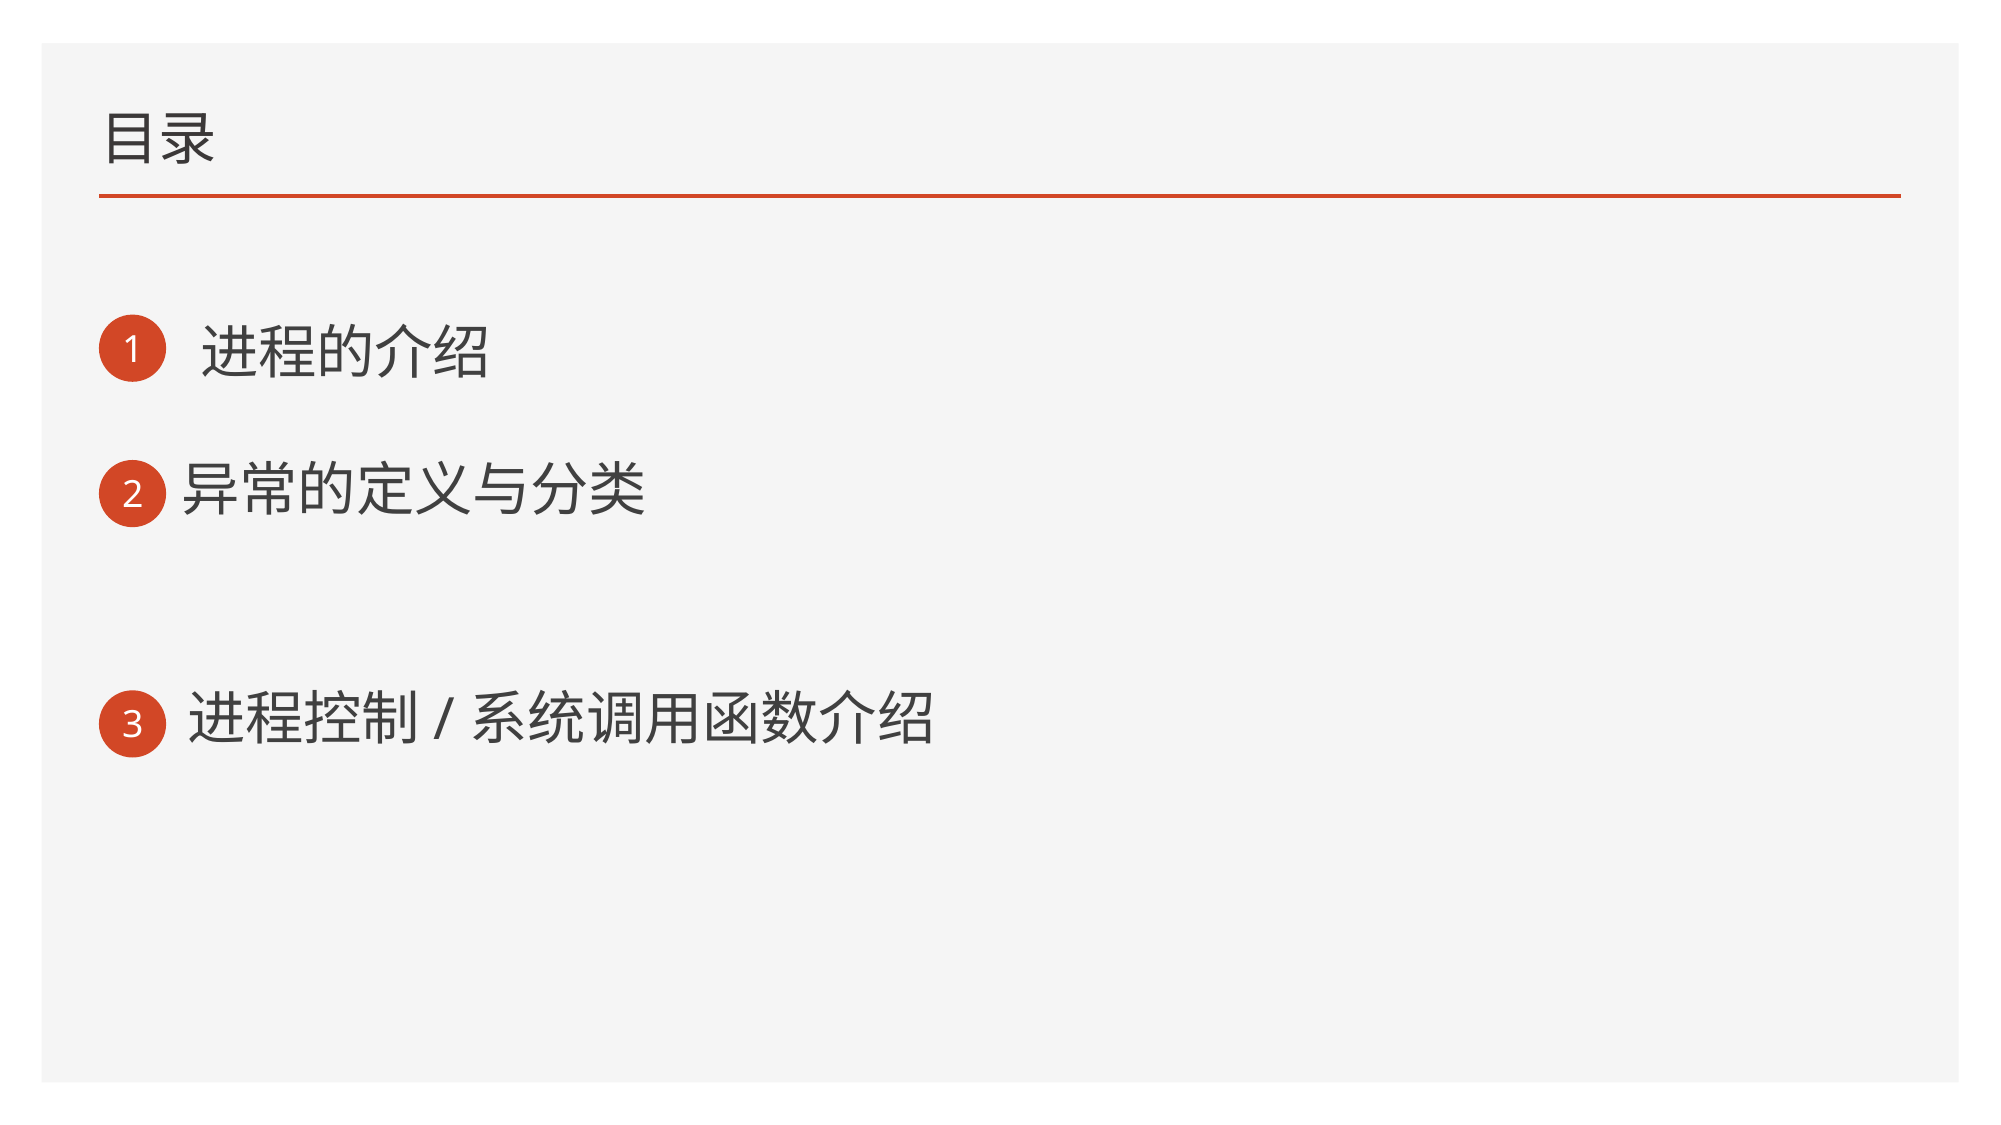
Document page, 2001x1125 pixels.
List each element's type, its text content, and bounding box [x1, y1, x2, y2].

text_box 异常的定义与分类 [166, 477, 918, 530]
title 目录 [85, 73, 1214, 179]
text_box 进程控制/系统调用函数介绍 [172, 706, 959, 812]
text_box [87, 459, 179, 528]
text_box 进程的介绍 [185, 340, 924, 516]
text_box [87, 690, 179, 758]
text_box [87, 314, 179, 382]
